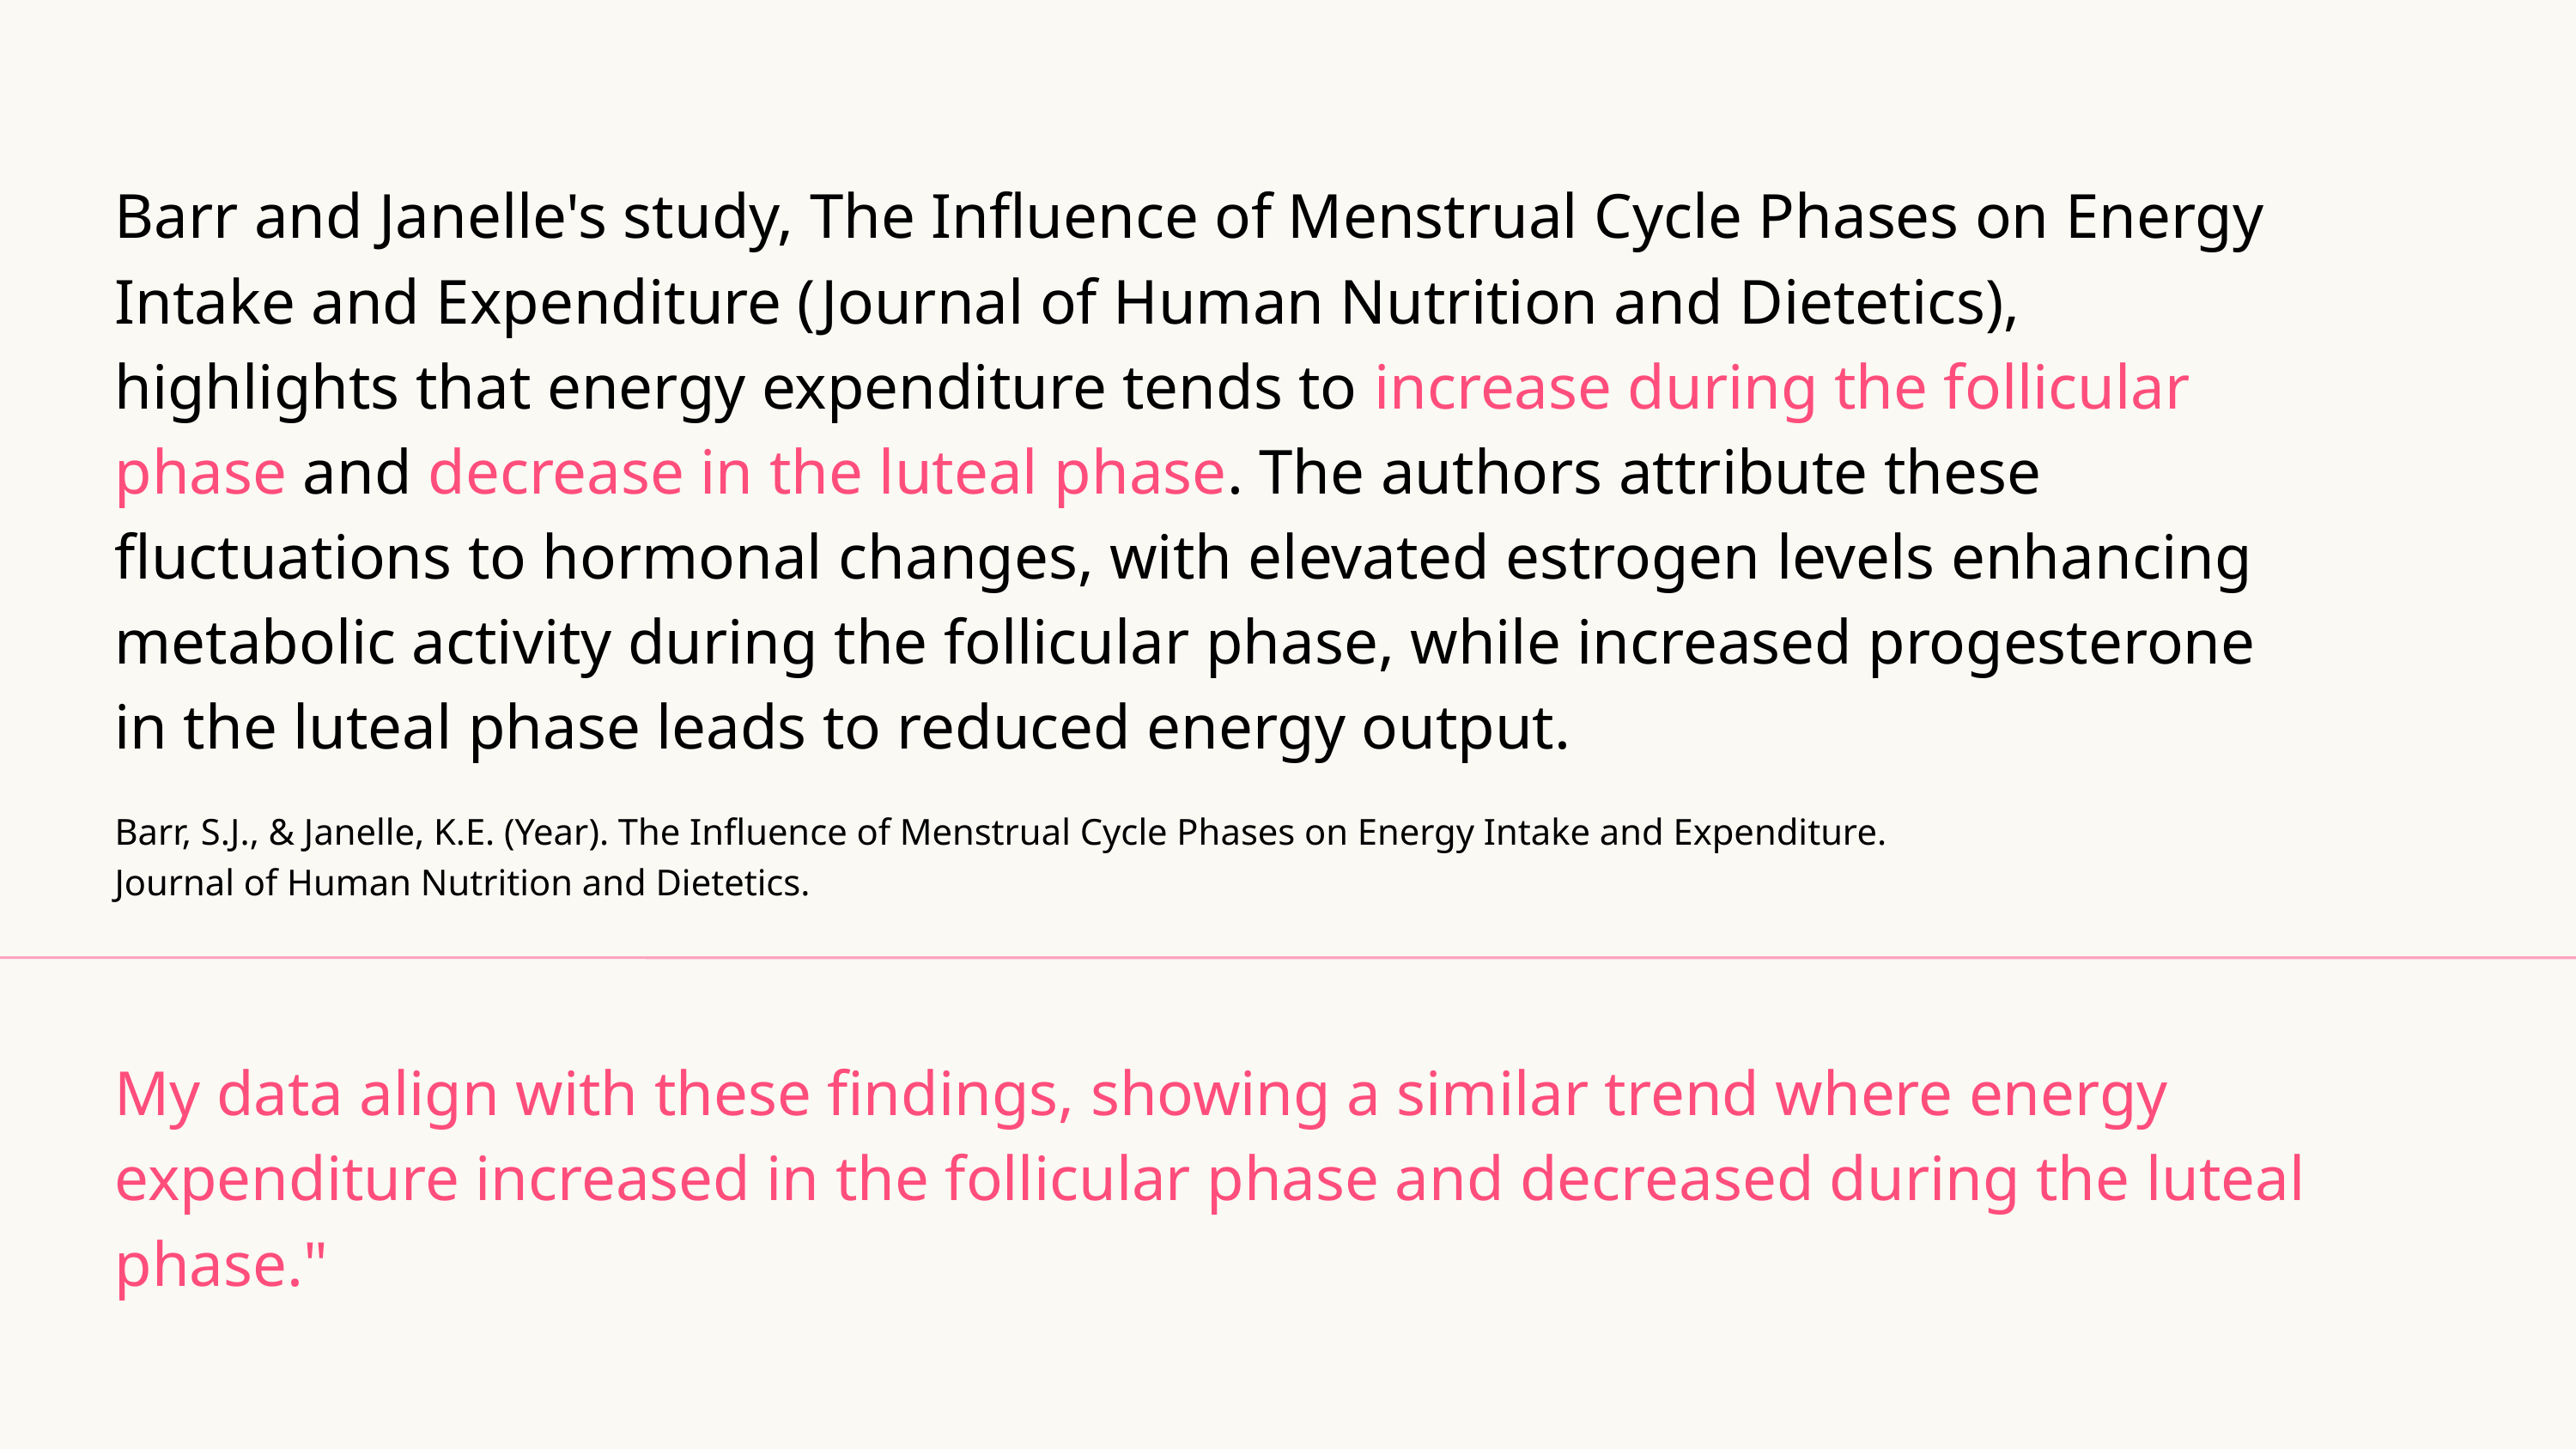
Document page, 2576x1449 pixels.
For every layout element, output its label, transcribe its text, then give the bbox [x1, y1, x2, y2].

text_box Barr, S.J., & Janelle, K.E. (Year). The Influence of Menstrual Cycle Phases on Energy Intake and Expenditure. Journal of Human Nutrition and Dietetics. [114, 802, 1934, 903]
text_box My data align with these findings, showing a similar trend where energy expenditure increased in the follicular phase and decreased during the luteal phase." [114, 1042, 2360, 1384]
text_box Barr and Janelle's study, The Influence of Menstrual Cycle Phases on Energy Intake and Expenditure (Journal of Human Nutrition and Dietetics), highlights that energy expenditure tends to increase during the follicular phase and decrease in the luteal phase. The authors attribute these fluctuations to hormonal changes, with elevated estrogen levels enhancing metabolic activity during the follicular phase, while increased progesterone in the luteal phase leads to reduced energy output. [114, 165, 2275, 761]
